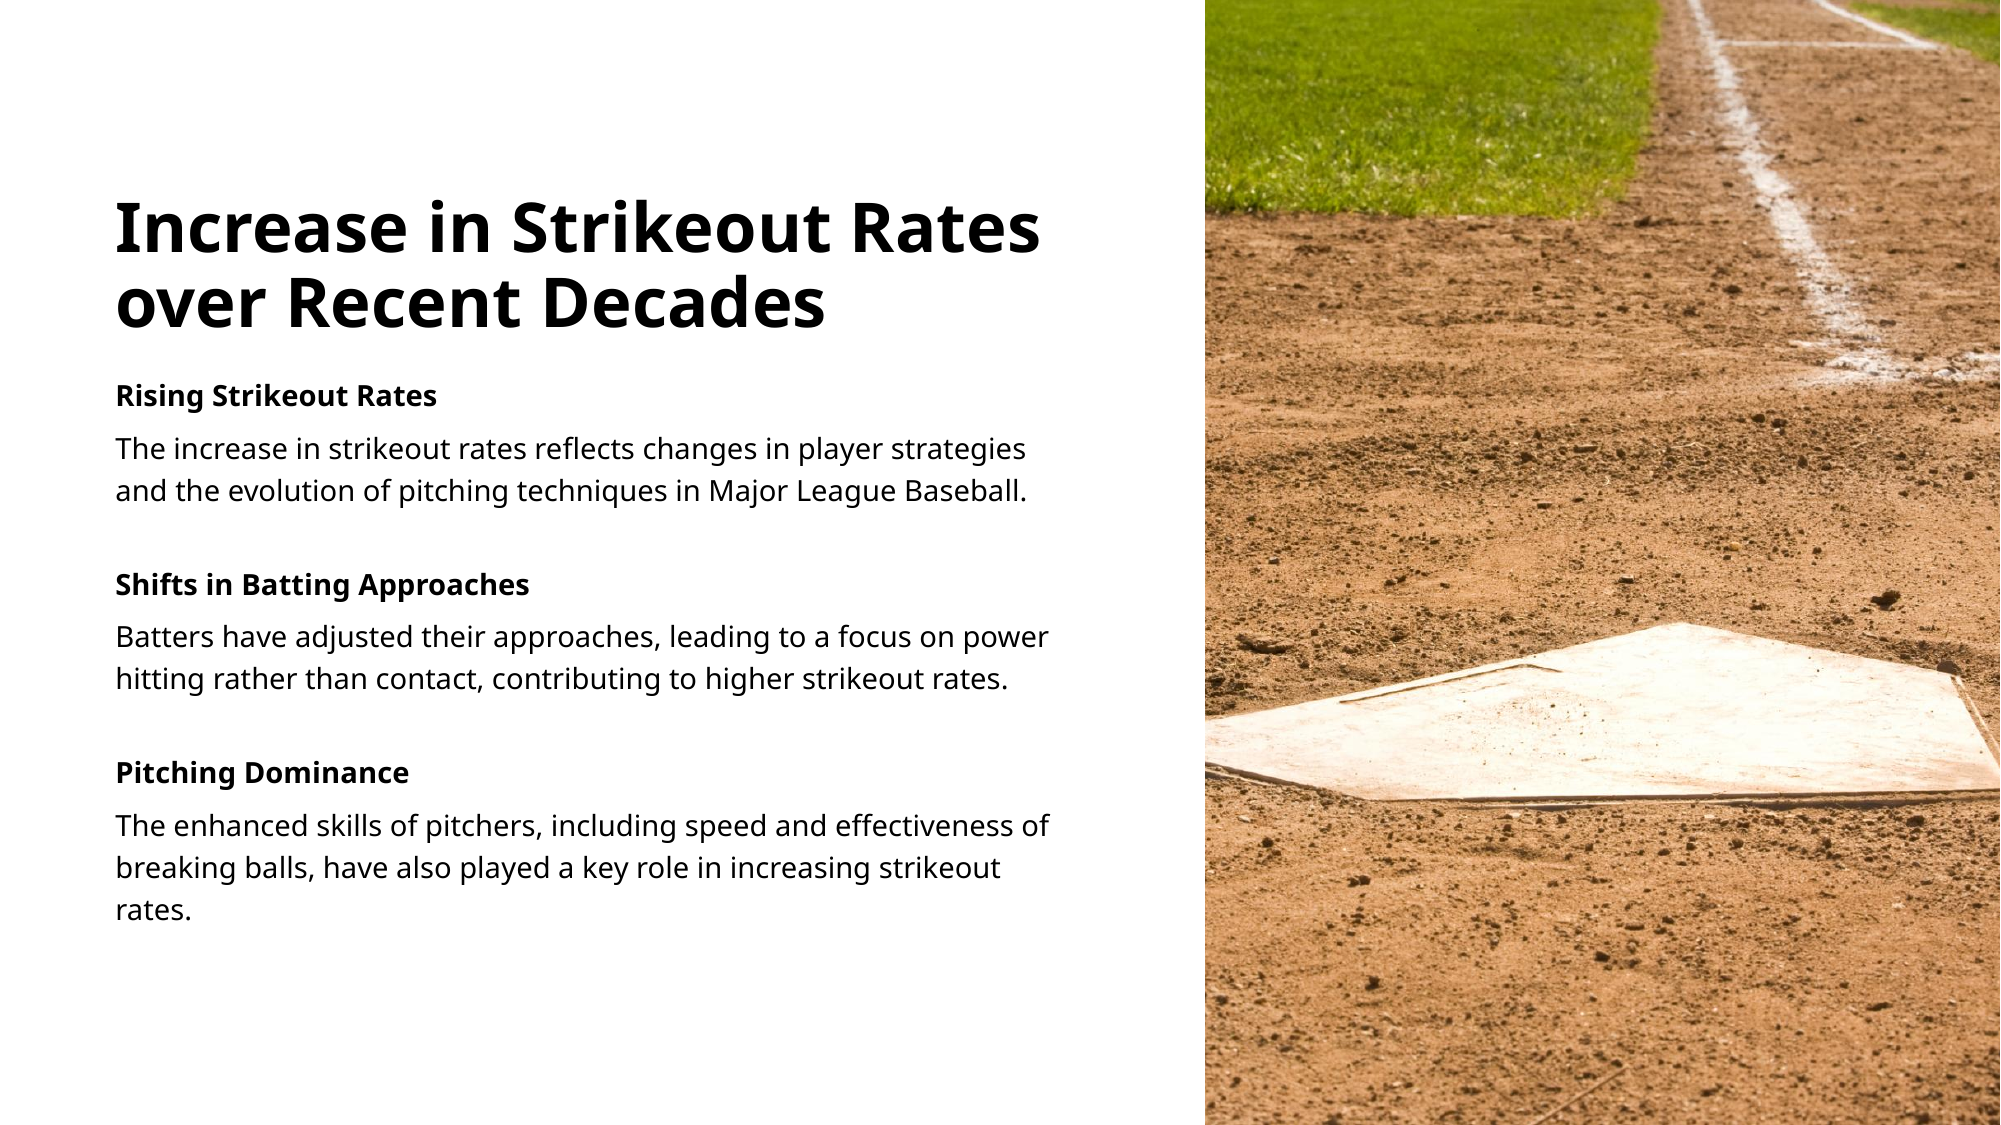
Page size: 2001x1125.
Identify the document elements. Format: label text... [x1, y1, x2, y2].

list Rising Strikeout Rates The increase in strikeout rates reflects changes in player strategies and the evolution of pitching techniques in Major League Baseball. Shifts in Batting Approaches Batters have adjusted their approaches, leading to a focus on power hitting rather than contact, contributing to higher strikeout rates. Pitching Dominance The enhanced skills of pitchers, including speed and effectiveness of breaking balls, have also played a key role in increasing strikeout rates. [100, 363, 1091, 1035]
title Increase in Strikeout Rates over Recent Decades [100, 98, 1091, 350]
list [1204, 0, 2000, 1125]
text_box [0, 0, 1204, 1125]
